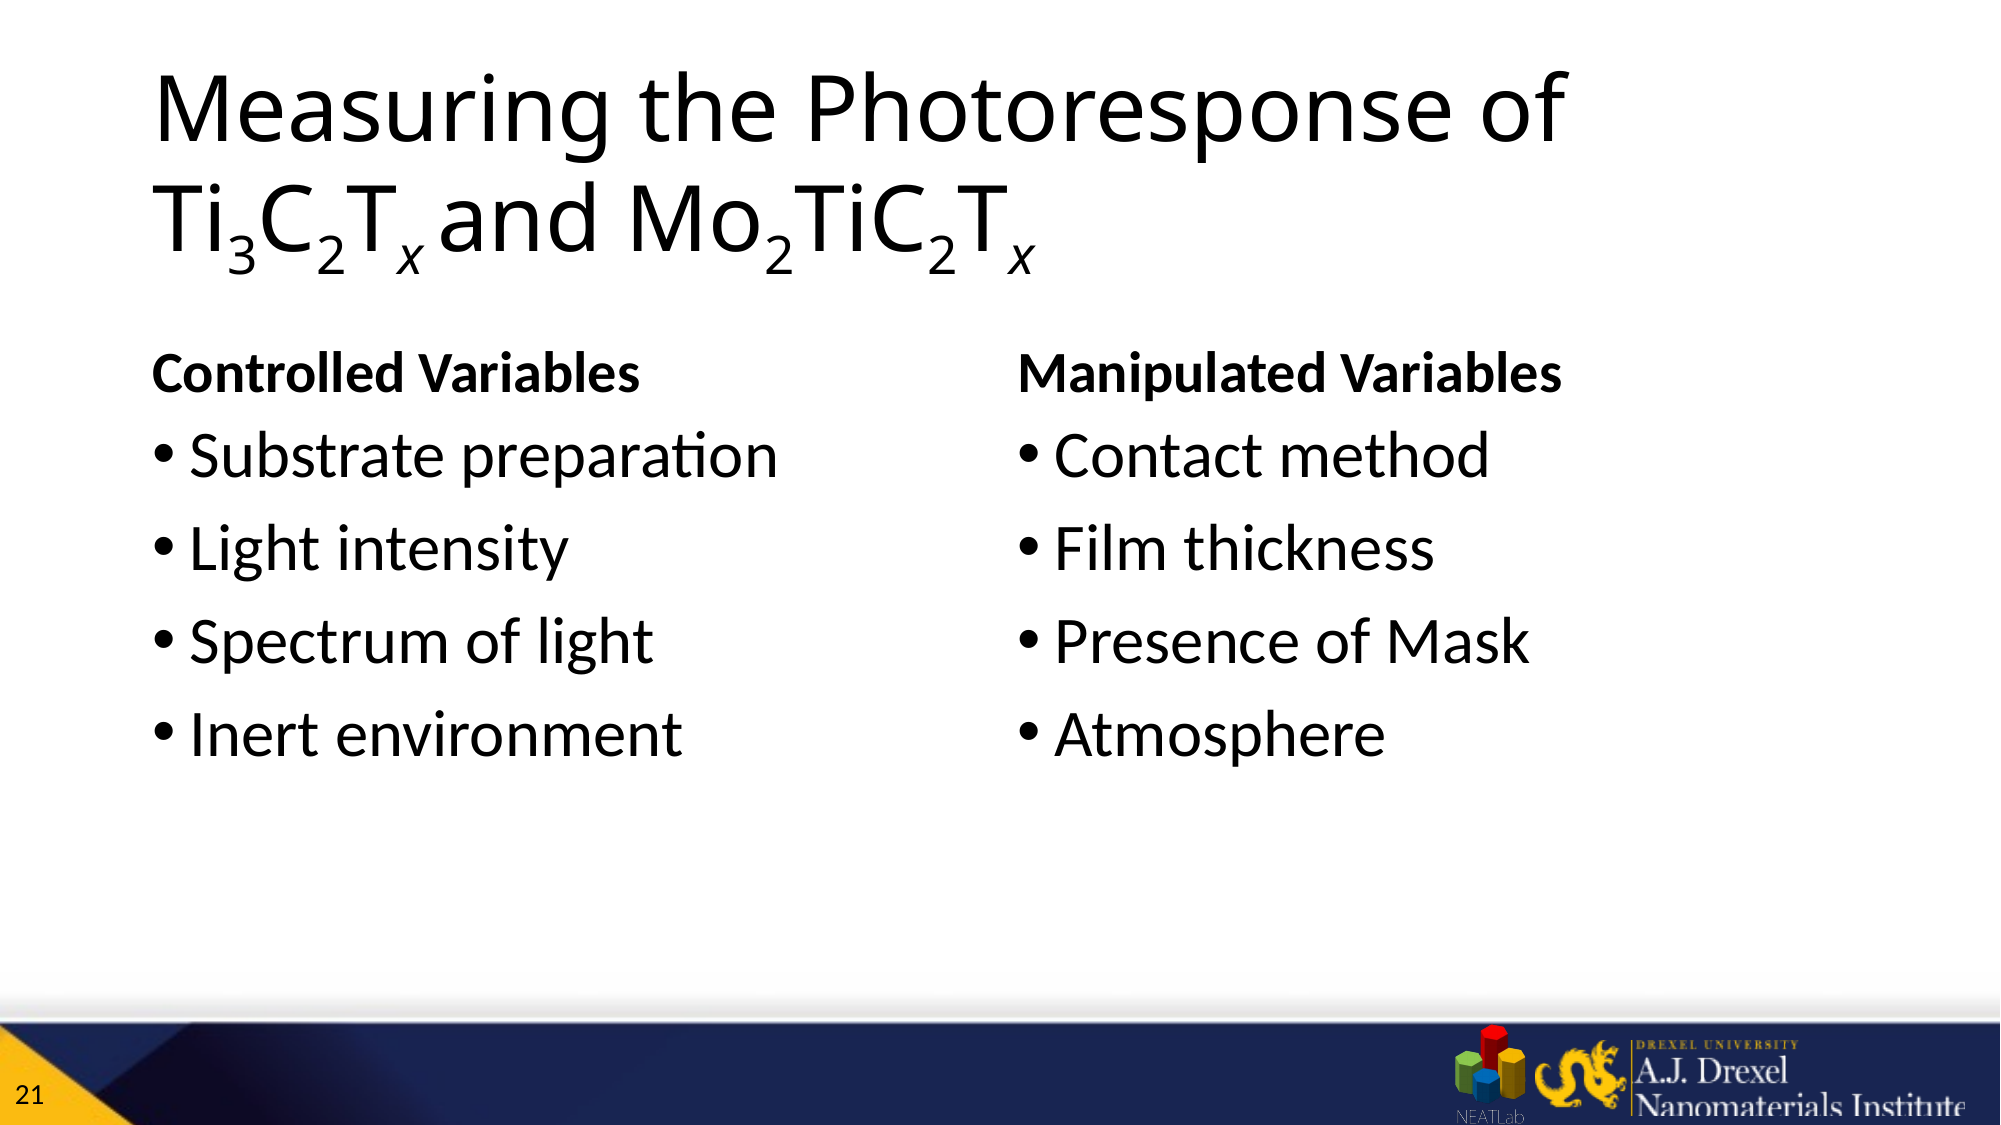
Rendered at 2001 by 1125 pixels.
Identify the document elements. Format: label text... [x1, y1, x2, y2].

picture [0, 972, 2000, 1125]
list Contact method Film thickness Presence of Mask Atmosphere [1002, 412, 1849, 1017]
title Measuring the Photoresponse of Ti3C2Tx and Mo2TiC2Tx [137, 59, 1863, 278]
list Substrate preparation Light intensity Spectrum of light Inert environment [137, 412, 988, 1017]
list Controlled Variables [137, 277, 988, 412]
list Manipulated Variables [1002, 277, 1849, 412]
